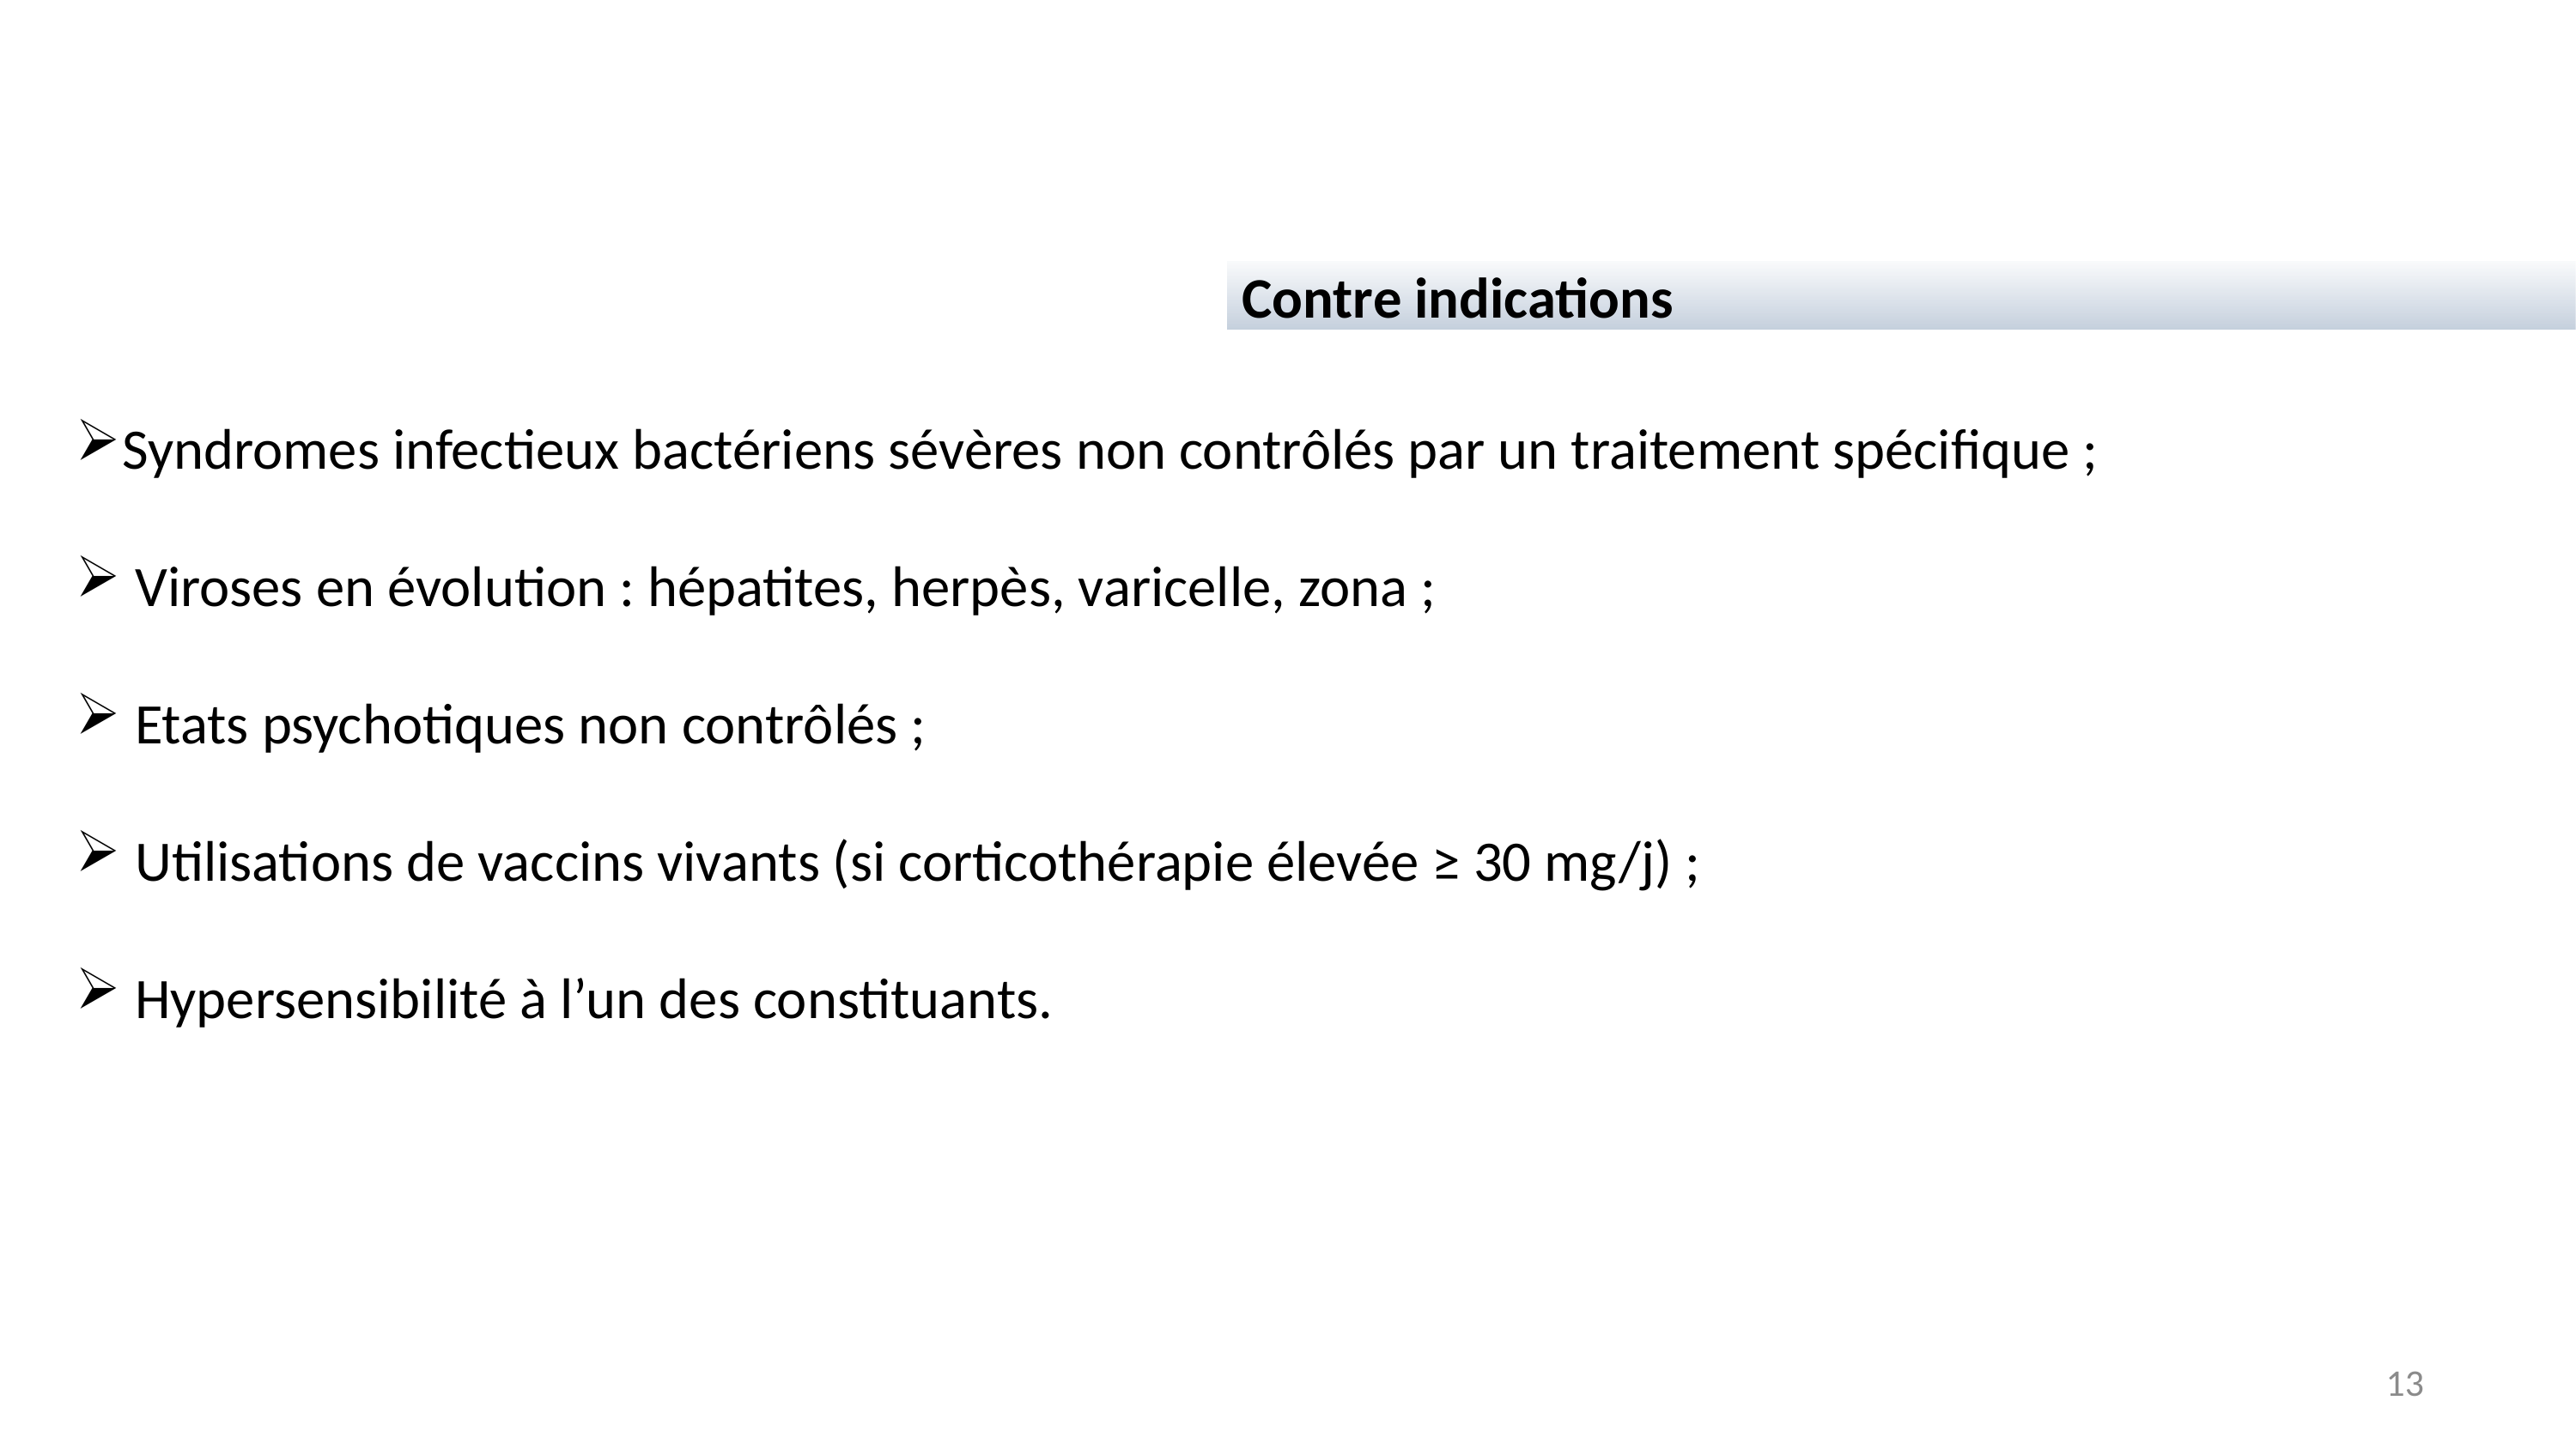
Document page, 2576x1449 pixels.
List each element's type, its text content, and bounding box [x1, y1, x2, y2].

text_box Syndromes infectieux bactériens sévères non contrôlés par un traitement spécifique ; Viroses en évolution : hépatites, herpès, varicelle, zona ; Etats psychotiques non contrôlés ; Utilisations de vaccins vivants (si corticothérapie élevée ≥ 30 mg/j) ; Hypersensibilité à l’un des constituants. [64, 336, 2394, 1379]
text_box Contre indications [1229, 254, 1700, 336]
slide_number 13 [1845, 1343, 2447, 1420]
